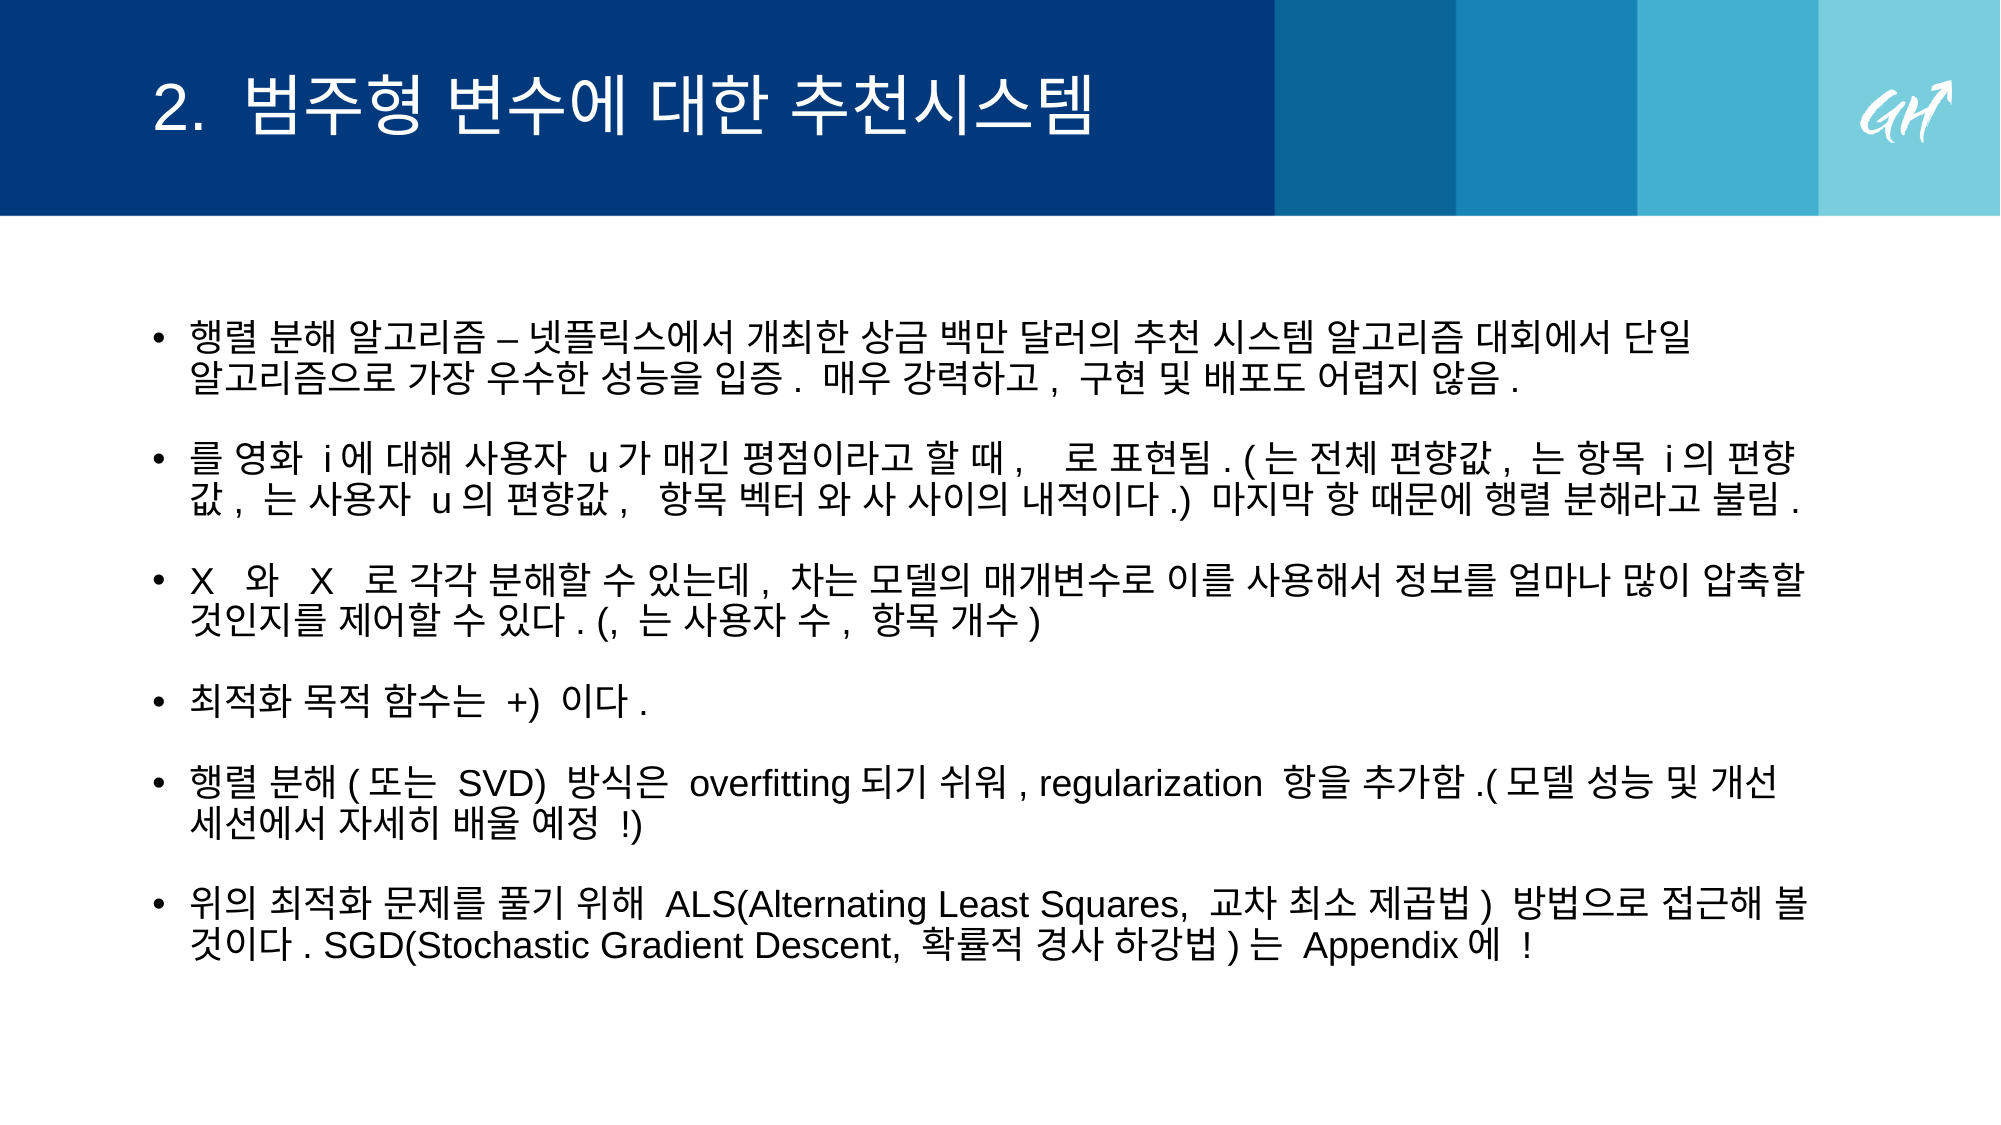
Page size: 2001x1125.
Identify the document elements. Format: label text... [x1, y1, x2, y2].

title 2. 범주형 변수에 대한 추천시스템 [137, 0, 1863, 218]
picture [0, 0, 2000, 1125]
